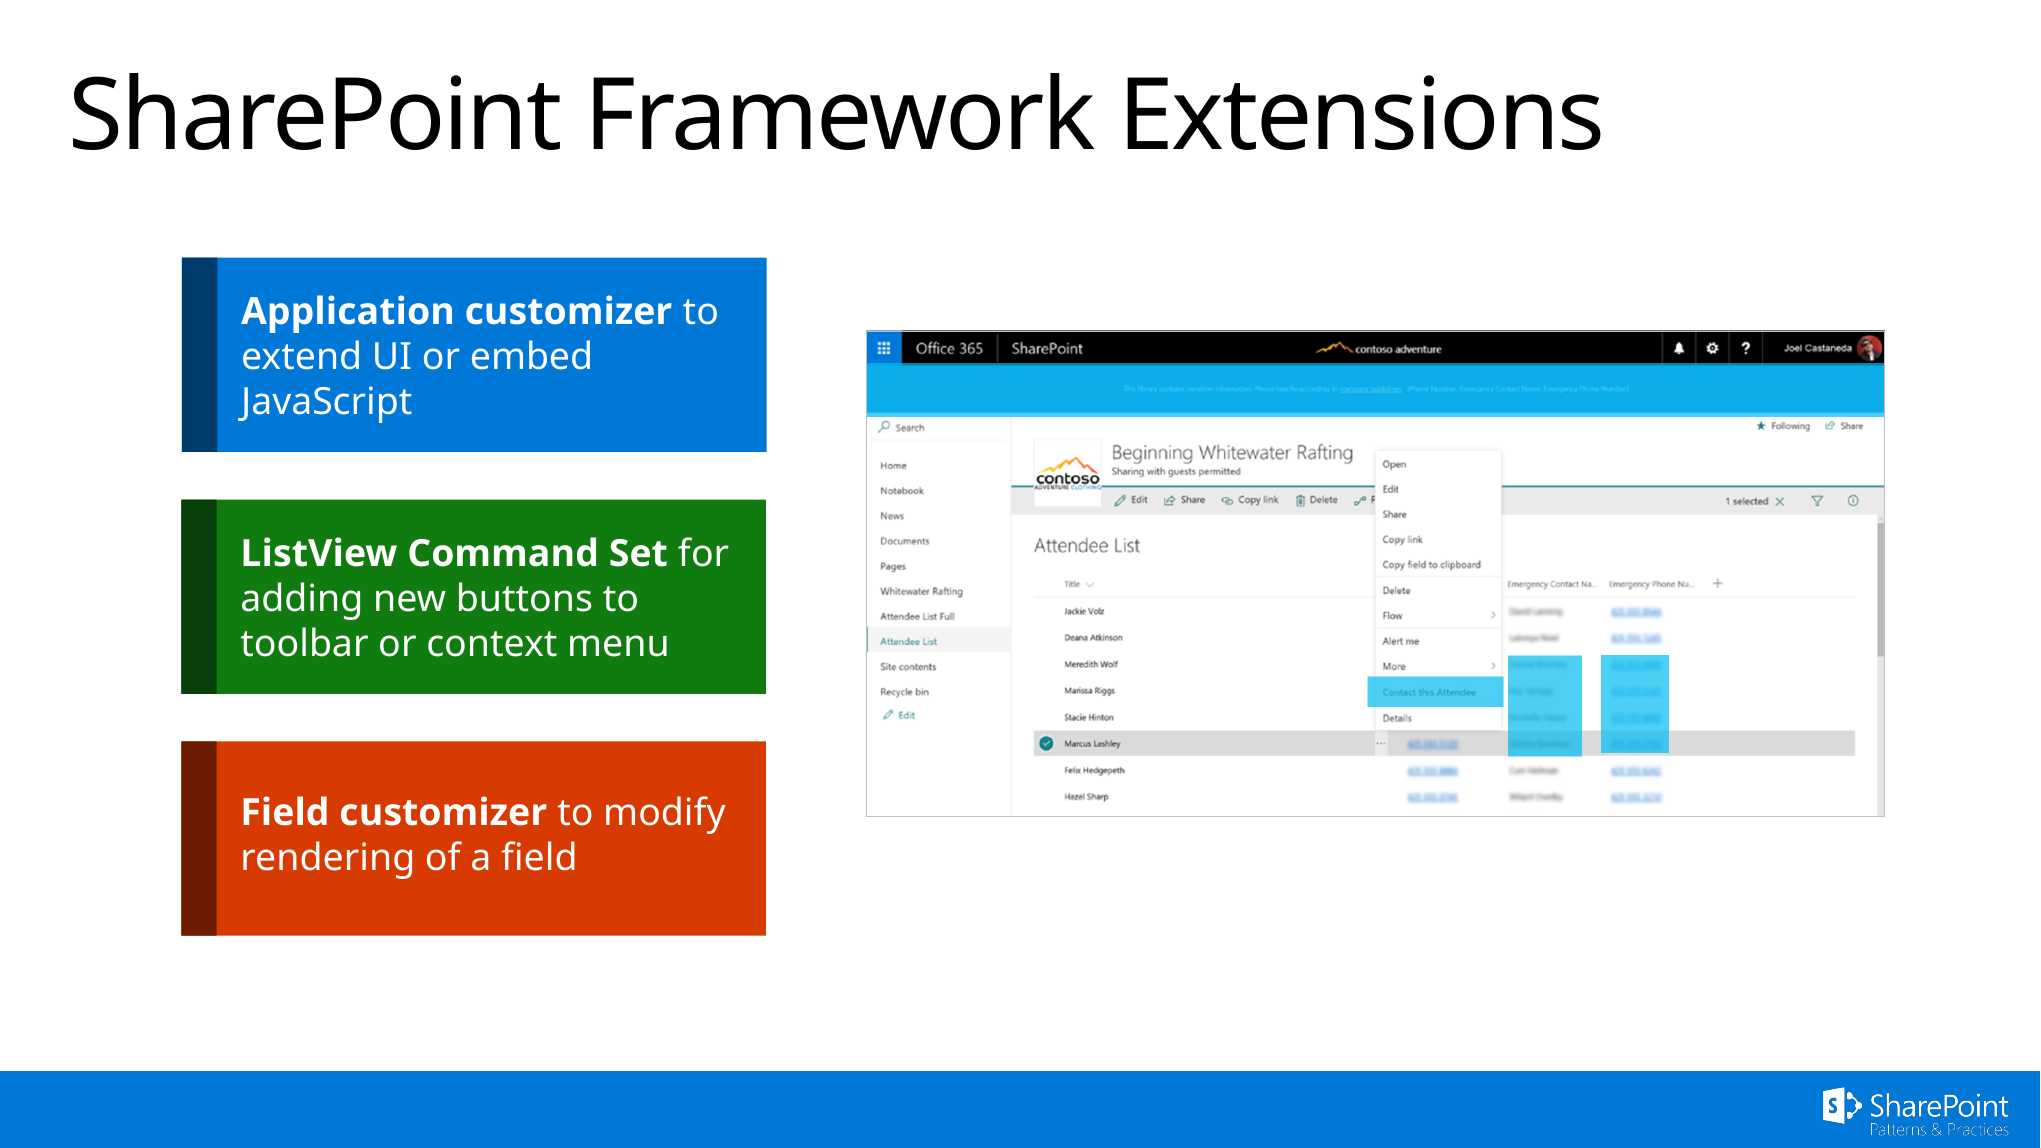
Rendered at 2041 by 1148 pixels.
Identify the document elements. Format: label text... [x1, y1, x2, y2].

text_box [181, 499, 767, 695]
picture [1139, 387, 1154, 391]
picture [1341, 388, 1367, 393]
picture [866, 413, 1885, 817]
picture [866, 330, 1885, 362]
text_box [181, 741, 767, 936]
picture [1368, 387, 1401, 393]
title SharePoint Framework Extensions [45, 48, 1996, 199]
picture [1313, 387, 1329, 392]
picture [1548, 388, 1572, 392]
picture [1256, 387, 1273, 391]
picture [1522, 387, 1539, 391]
picture [1126, 386, 1134, 391]
picture [1188, 387, 1212, 391]
picture [1277, 387, 1296, 391]
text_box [181, 257, 767, 453]
picture [1408, 386, 1428, 391]
picture [1464, 388, 1488, 392]
picture [1807, 1071, 2024, 1148]
